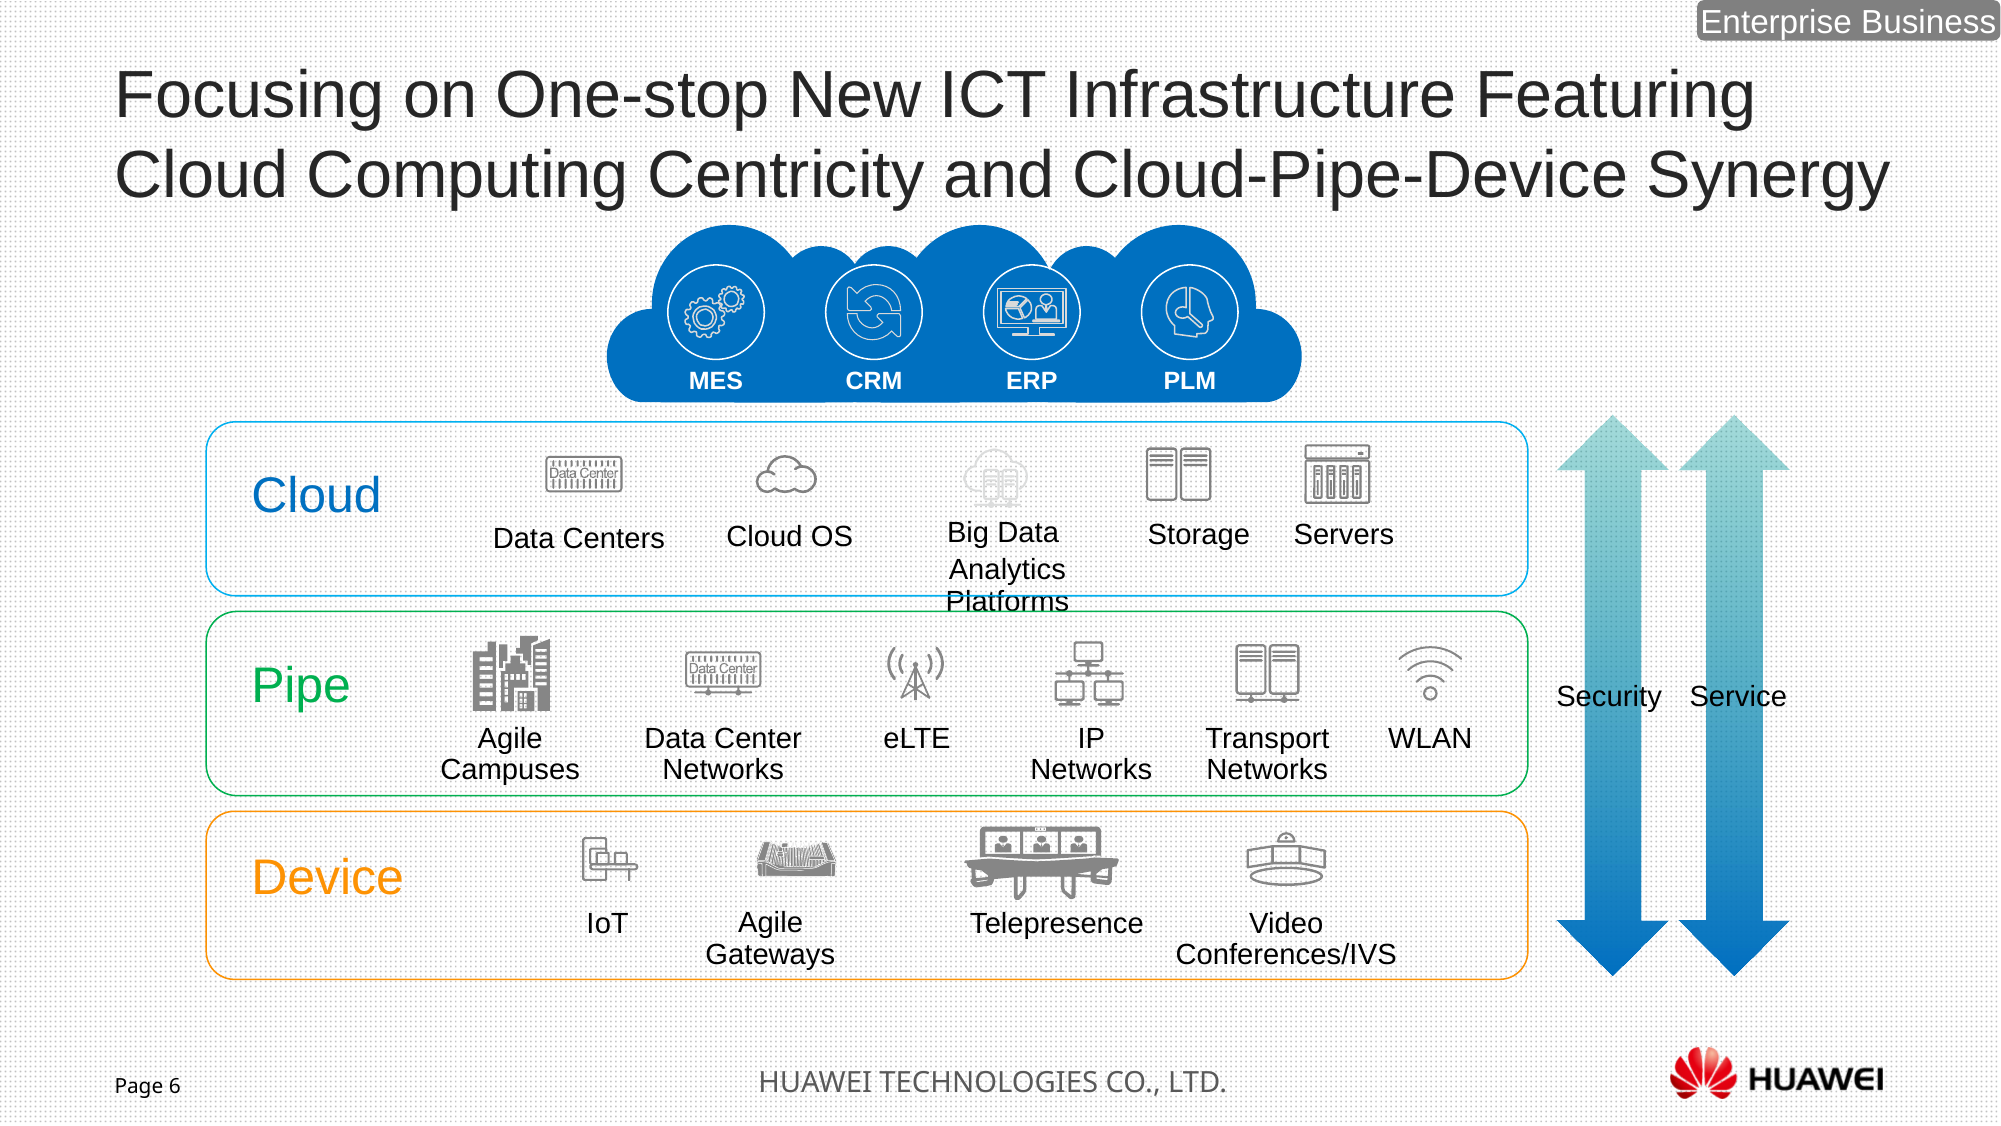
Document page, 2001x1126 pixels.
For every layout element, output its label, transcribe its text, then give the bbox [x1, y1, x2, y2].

text_box [1556, 414, 1669, 669]
text_box [206, 811, 1528, 980]
text_box [1678, 414, 1790, 669]
text_box Focusing on One-stop New ICT Infrastructure Featuring Cloud Computing Centricity and Cloud-Pipe-Device Synergy [99, 42, 1976, 218]
text_box Security [1541, 669, 1678, 720]
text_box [964, 826, 1120, 901]
text_box [1678, 720, 1790, 976]
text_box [755, 841, 837, 877]
text_box Service [1678, 669, 1803, 720]
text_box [205, 611, 1529, 798]
text_box [604, 222, 1304, 405]
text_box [667, 264, 1239, 395]
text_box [1246, 831, 1327, 887]
text_box Enterprise Business [1697, 0, 2001, 41]
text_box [581, 836, 639, 882]
text_box [1556, 720, 1669, 976]
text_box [205, 421, 1529, 596]
picture [1670, 1047, 1883, 1099]
